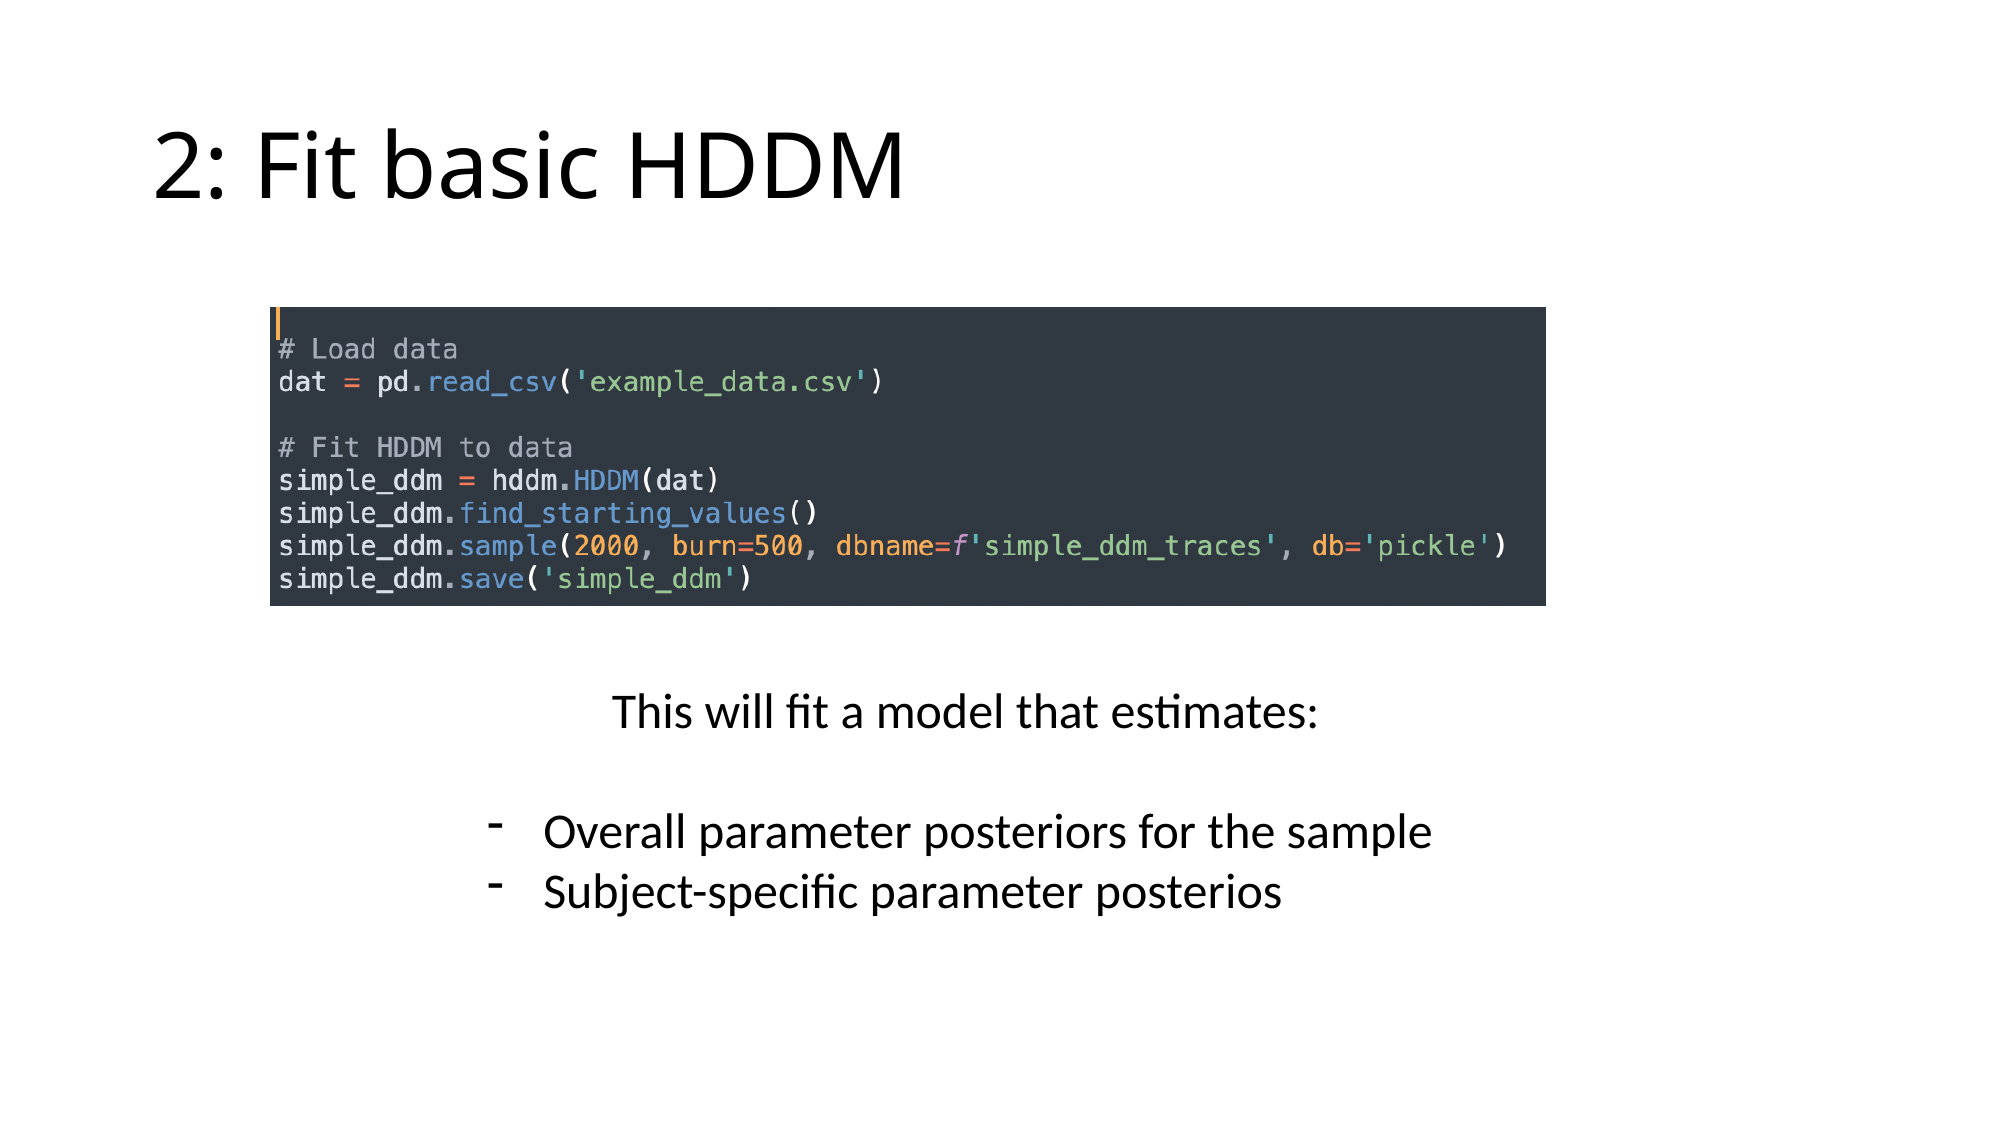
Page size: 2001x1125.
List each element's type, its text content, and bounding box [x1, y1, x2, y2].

title 2: Fit basic HDDM [137, 59, 1863, 278]
text_box This will fit a model that estimates: Overall parameter posteriors for the sample Subject-specific parameter posterios [472, 671, 1460, 927]
picture [270, 307, 1546, 606]
